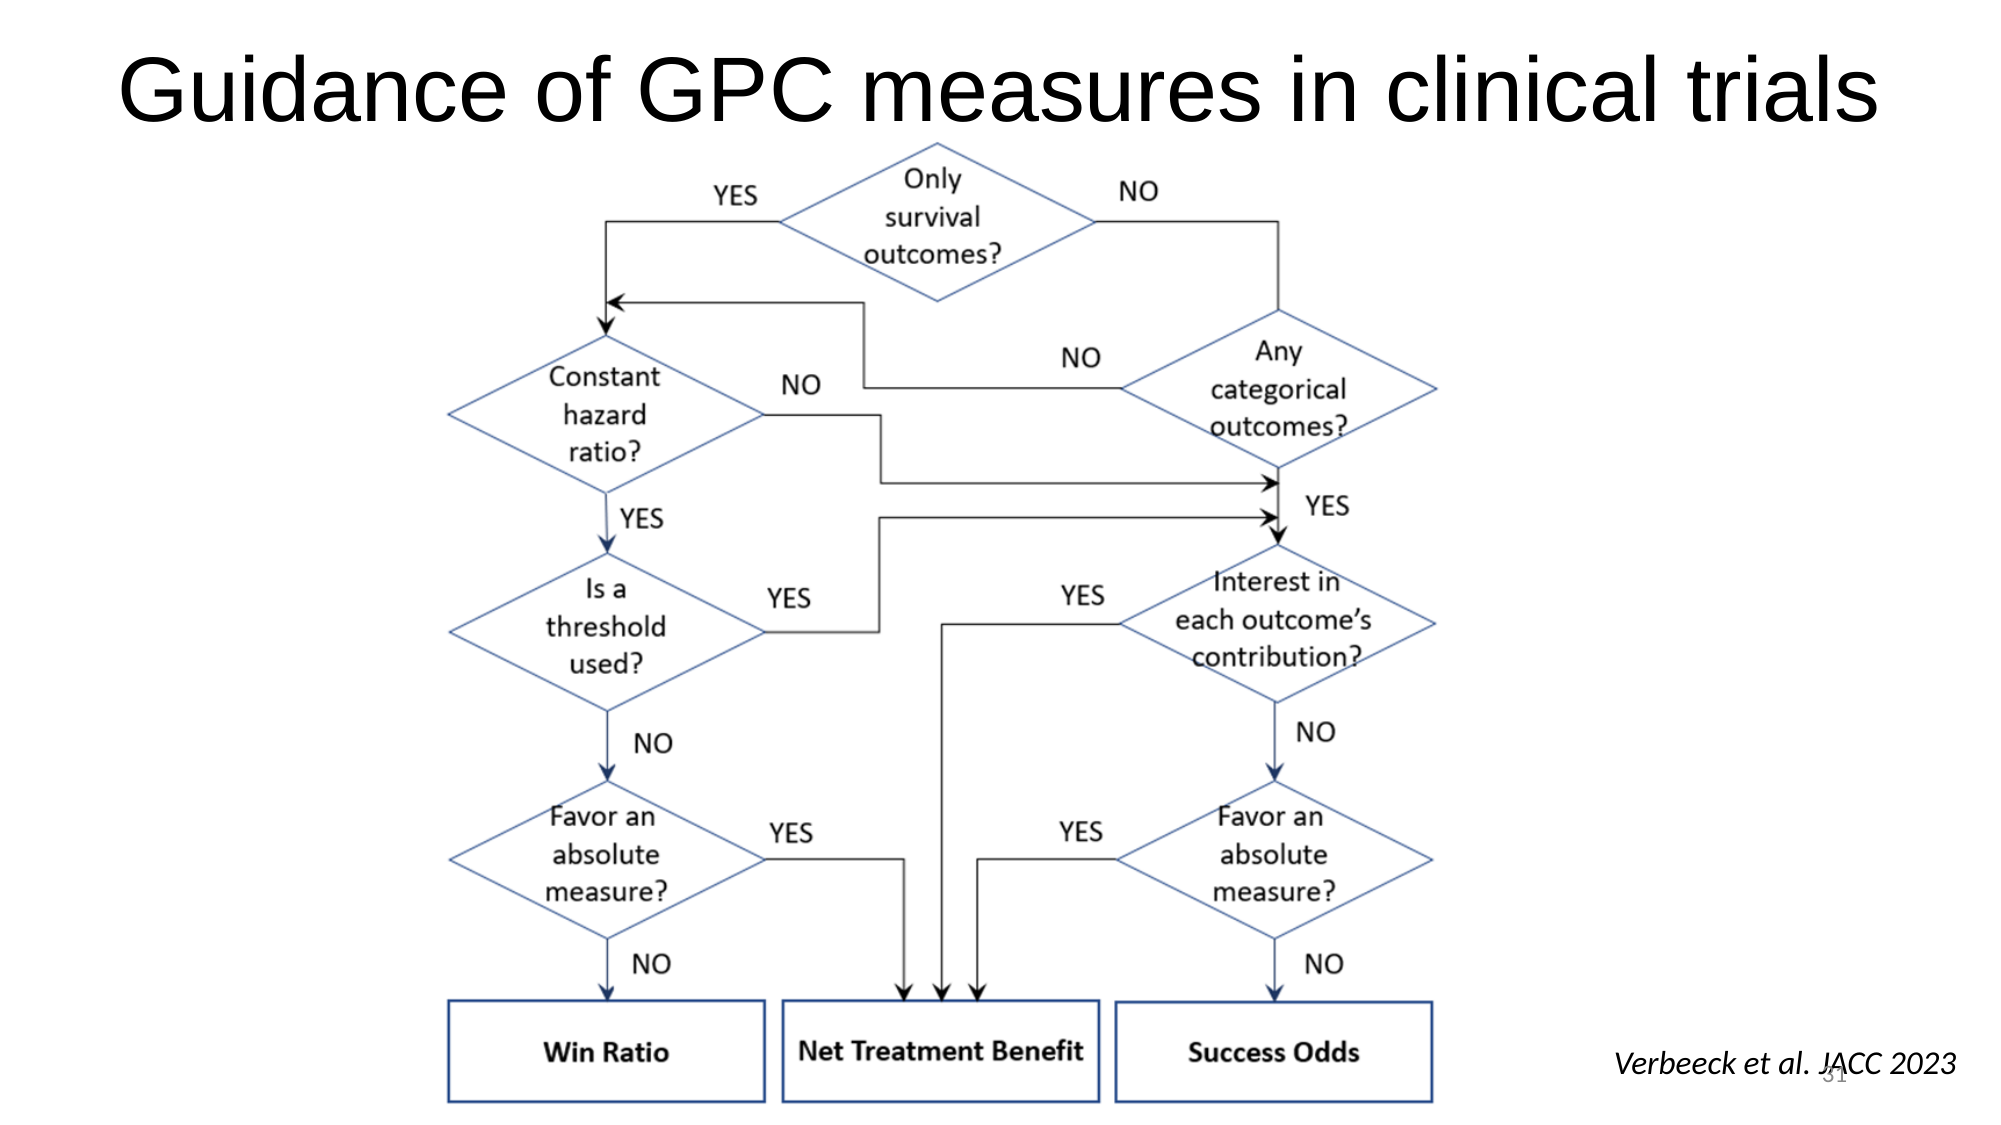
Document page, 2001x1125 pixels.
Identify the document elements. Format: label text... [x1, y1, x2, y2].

title Guidance of GPC measures in clinical trials [24, 0, 1976, 201]
picture [361, 127, 1459, 1125]
text_box Verbeeck et al. JACC 2023 [1598, 1034, 2000, 1124]
slide_number ‹#› [1463, 1042, 1863, 1103]
